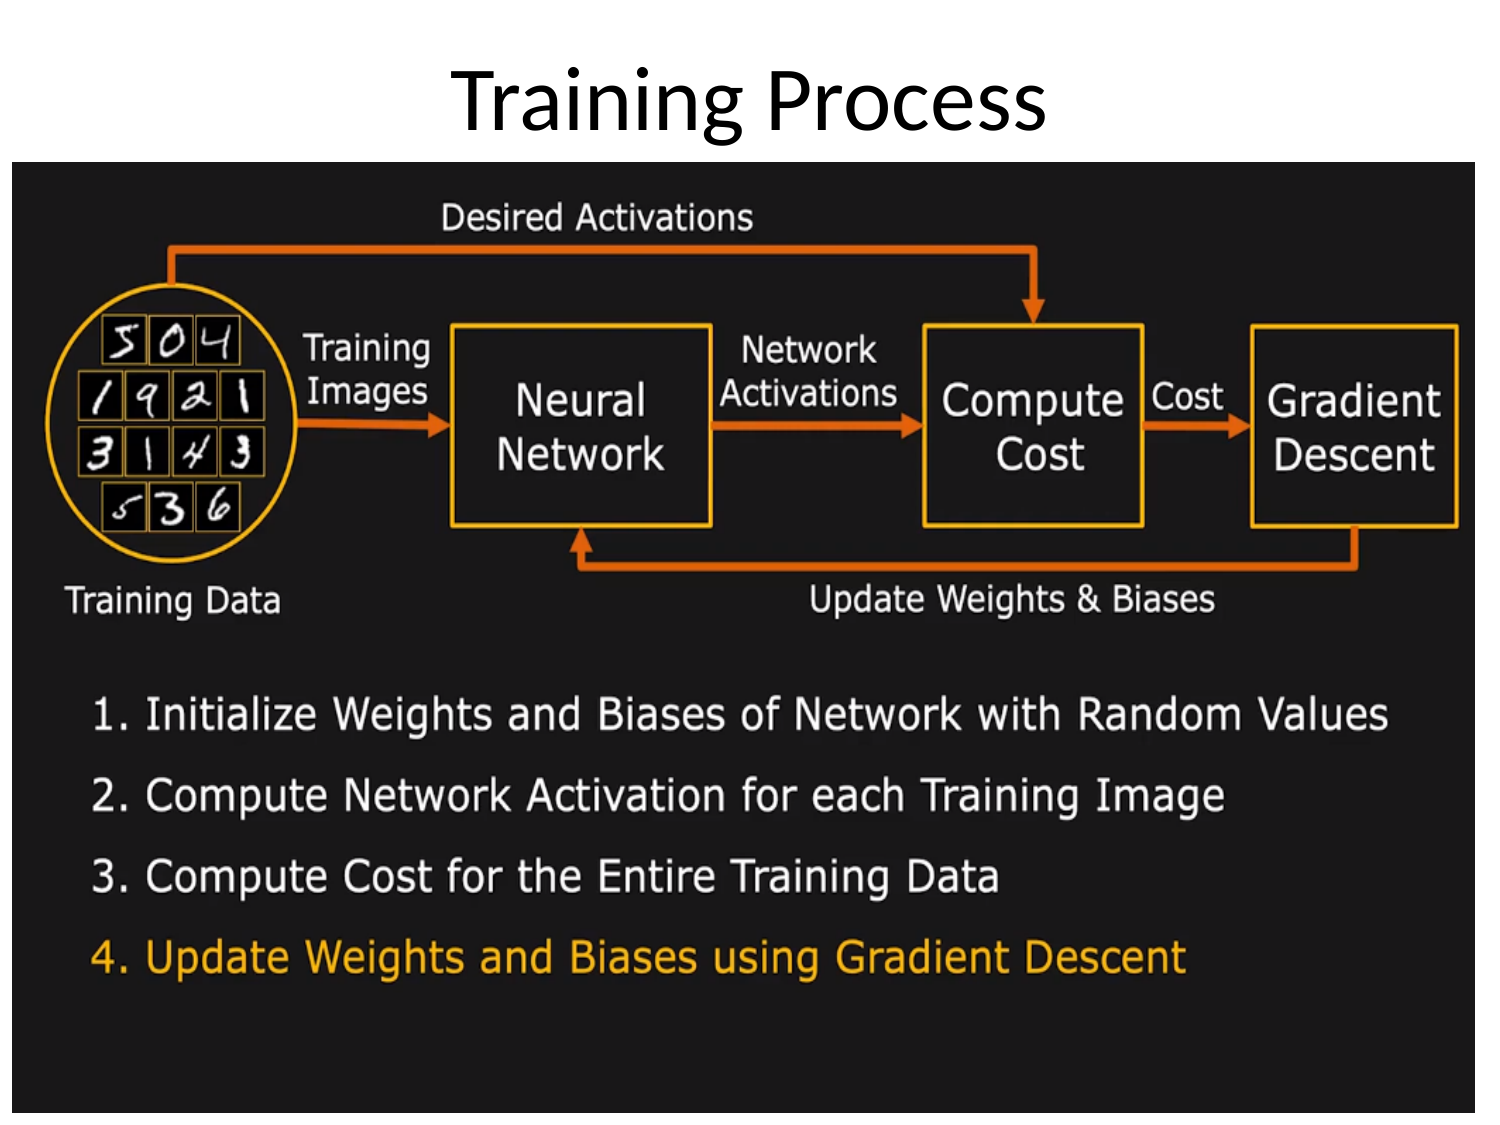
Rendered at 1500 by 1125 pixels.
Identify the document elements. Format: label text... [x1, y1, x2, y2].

picture [12, 162, 1476, 1113]
title Training Process [75, 24, 1425, 160]
